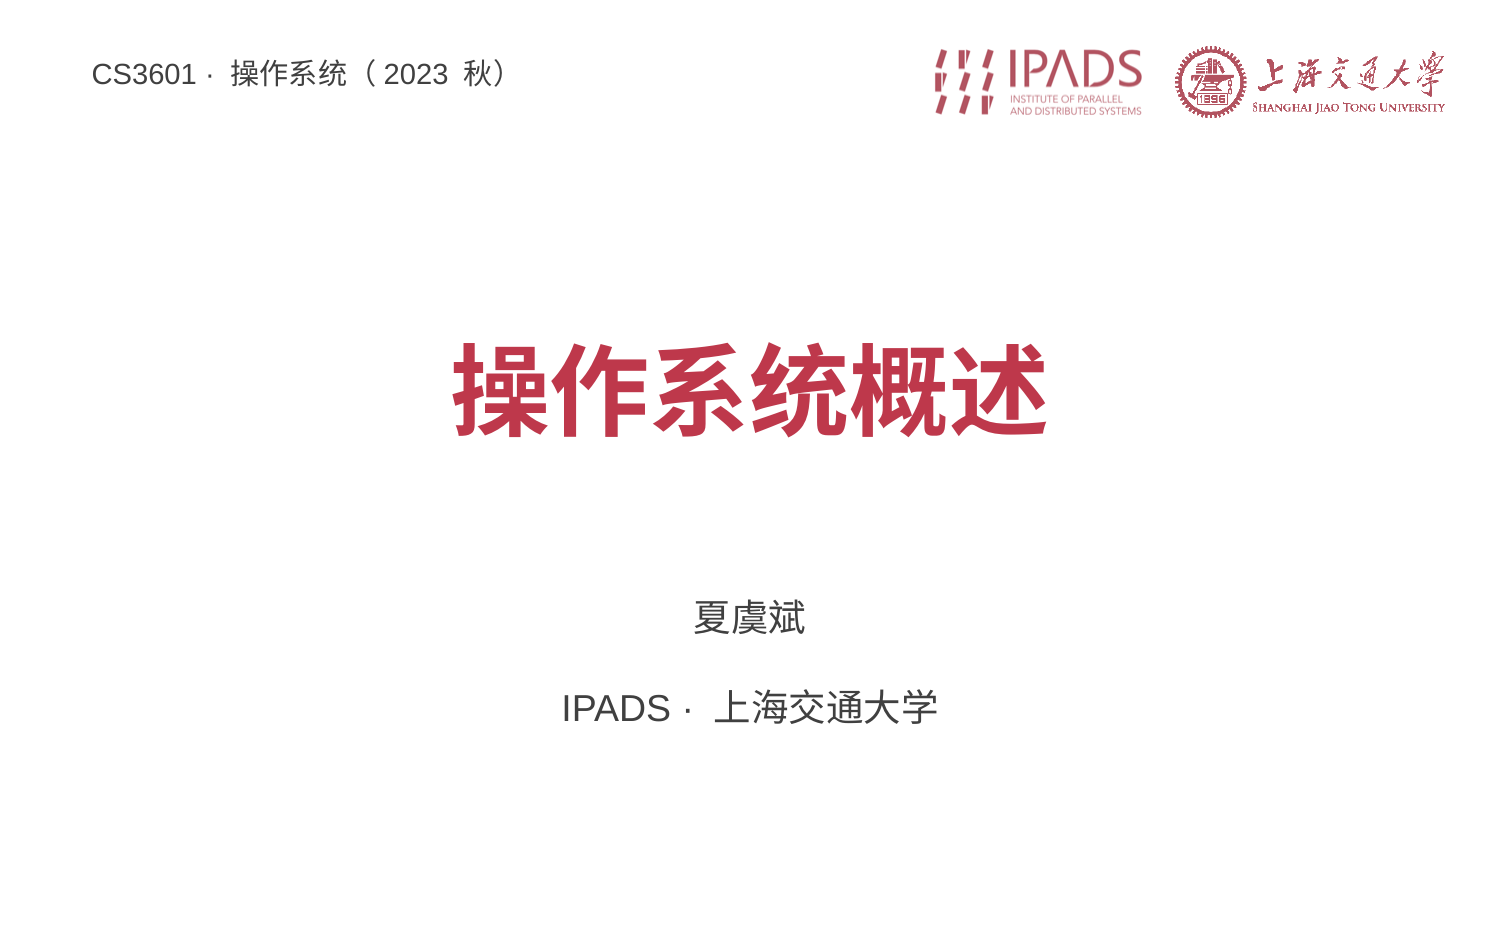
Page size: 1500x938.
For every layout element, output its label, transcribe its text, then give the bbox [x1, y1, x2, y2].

picture [1174, 46, 1445, 118]
picture [926, 41, 1151, 123]
text_box CS3601 · 操作系统（2023 秋） [76, 41, 609, 125]
subtitle 夏虞斌 IPADS · 上海交通大学 [112, 541, 1388, 742]
title 操作系统概述 [112, 282, 1388, 484]
